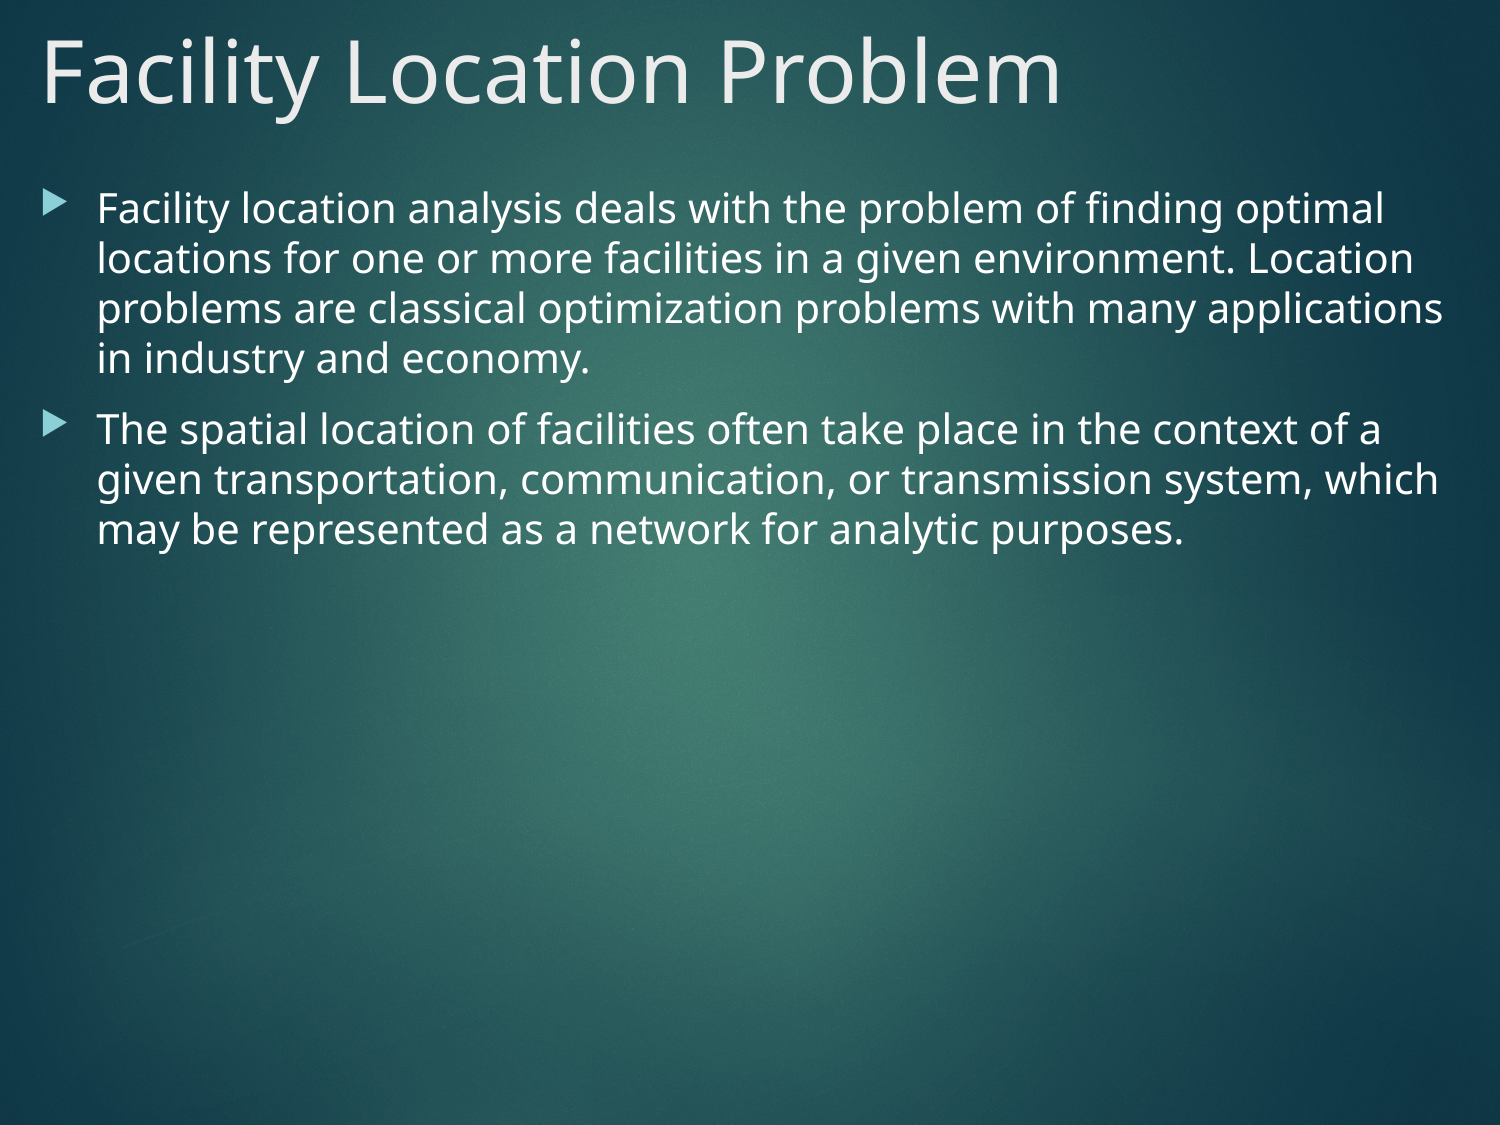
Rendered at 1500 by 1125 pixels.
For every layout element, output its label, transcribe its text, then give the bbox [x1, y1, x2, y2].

title Facility Location Problem [24, 8, 1475, 150]
list Facility location analysis deals with the problem of finding optimal locations for one or more facilities in a given environment. Location problems are classical optimization problems with many applications in industry and economy. The spatial location of facilities often take place in the context of a given transportation, communication, or transmission system, which may be represented as a network for analytic purposes. [24, 174, 1475, 1075]
